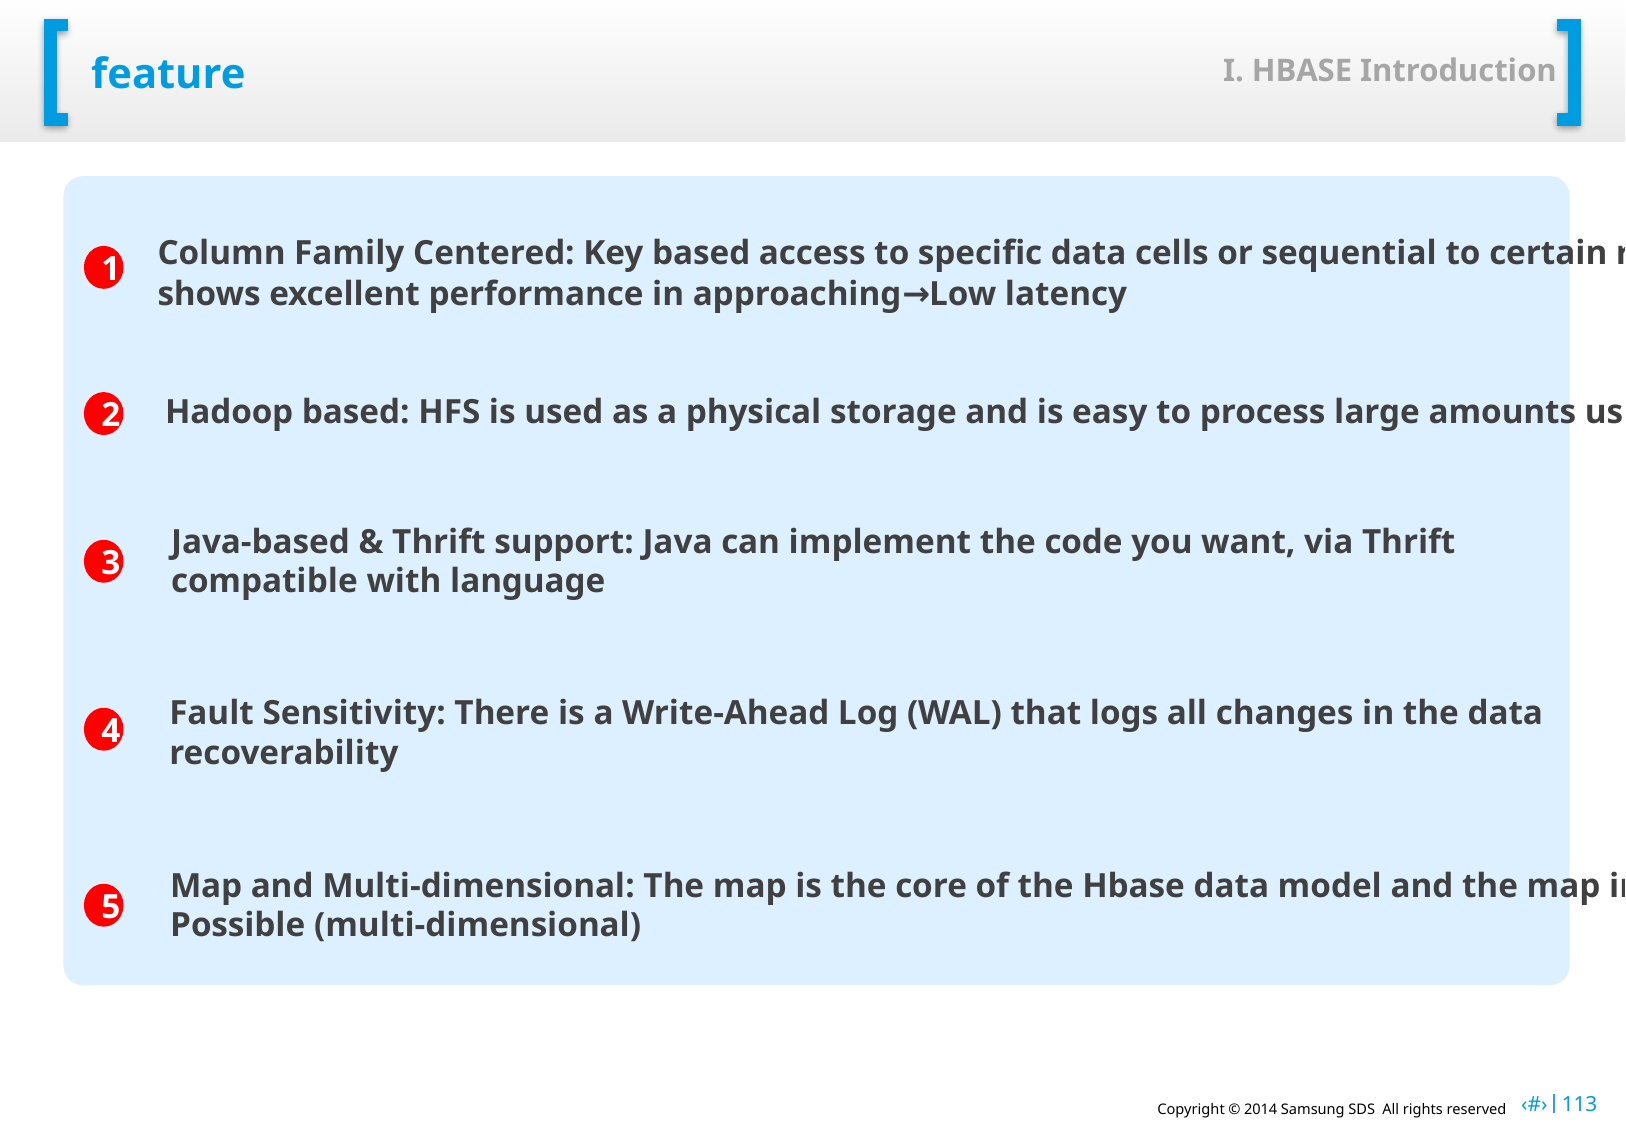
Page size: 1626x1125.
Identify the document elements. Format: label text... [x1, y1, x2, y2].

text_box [85, 224, 1625, 953]
title feature [90, 33, 1439, 111]
text_box I. HBASE Introduction [1184, 30, 1572, 108]
text_box [61, 174, 1572, 988]
